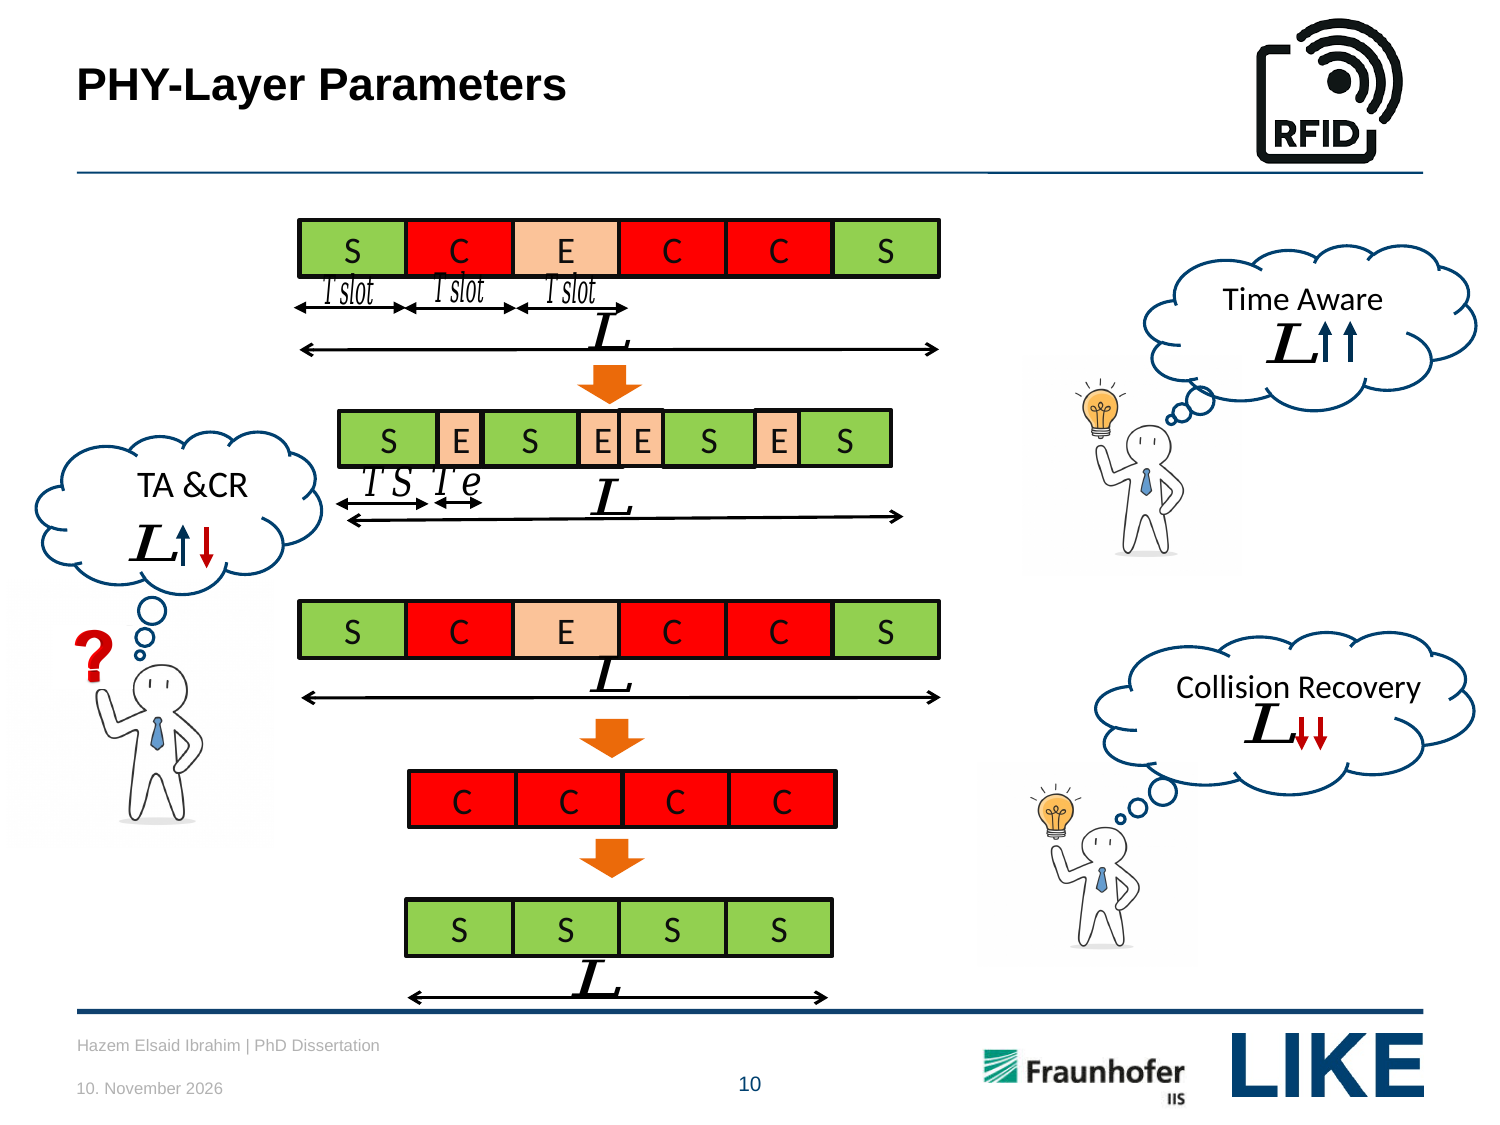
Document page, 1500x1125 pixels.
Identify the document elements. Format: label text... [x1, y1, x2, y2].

picture [1234, 16, 1424, 166]
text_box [1021, 244, 1477, 576]
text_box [408, 718, 836, 828]
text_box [299, 600, 941, 705]
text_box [405, 838, 833, 1009]
picture [974, 1022, 1193, 1116]
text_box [293, 219, 940, 362]
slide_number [76, 1077, 427, 1099]
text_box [1239, 696, 1321, 758]
picture [1232, 1033, 1424, 1097]
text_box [5, 431, 322, 848]
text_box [1261, 315, 1351, 377]
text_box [335, 364, 904, 528]
title PHY-Layer Parameters [76, 54, 1229, 111]
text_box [977, 631, 1475, 967]
footer Hazem Elsaid Ibrahim | PhD Dissertation [77, 1035, 552, 1056]
